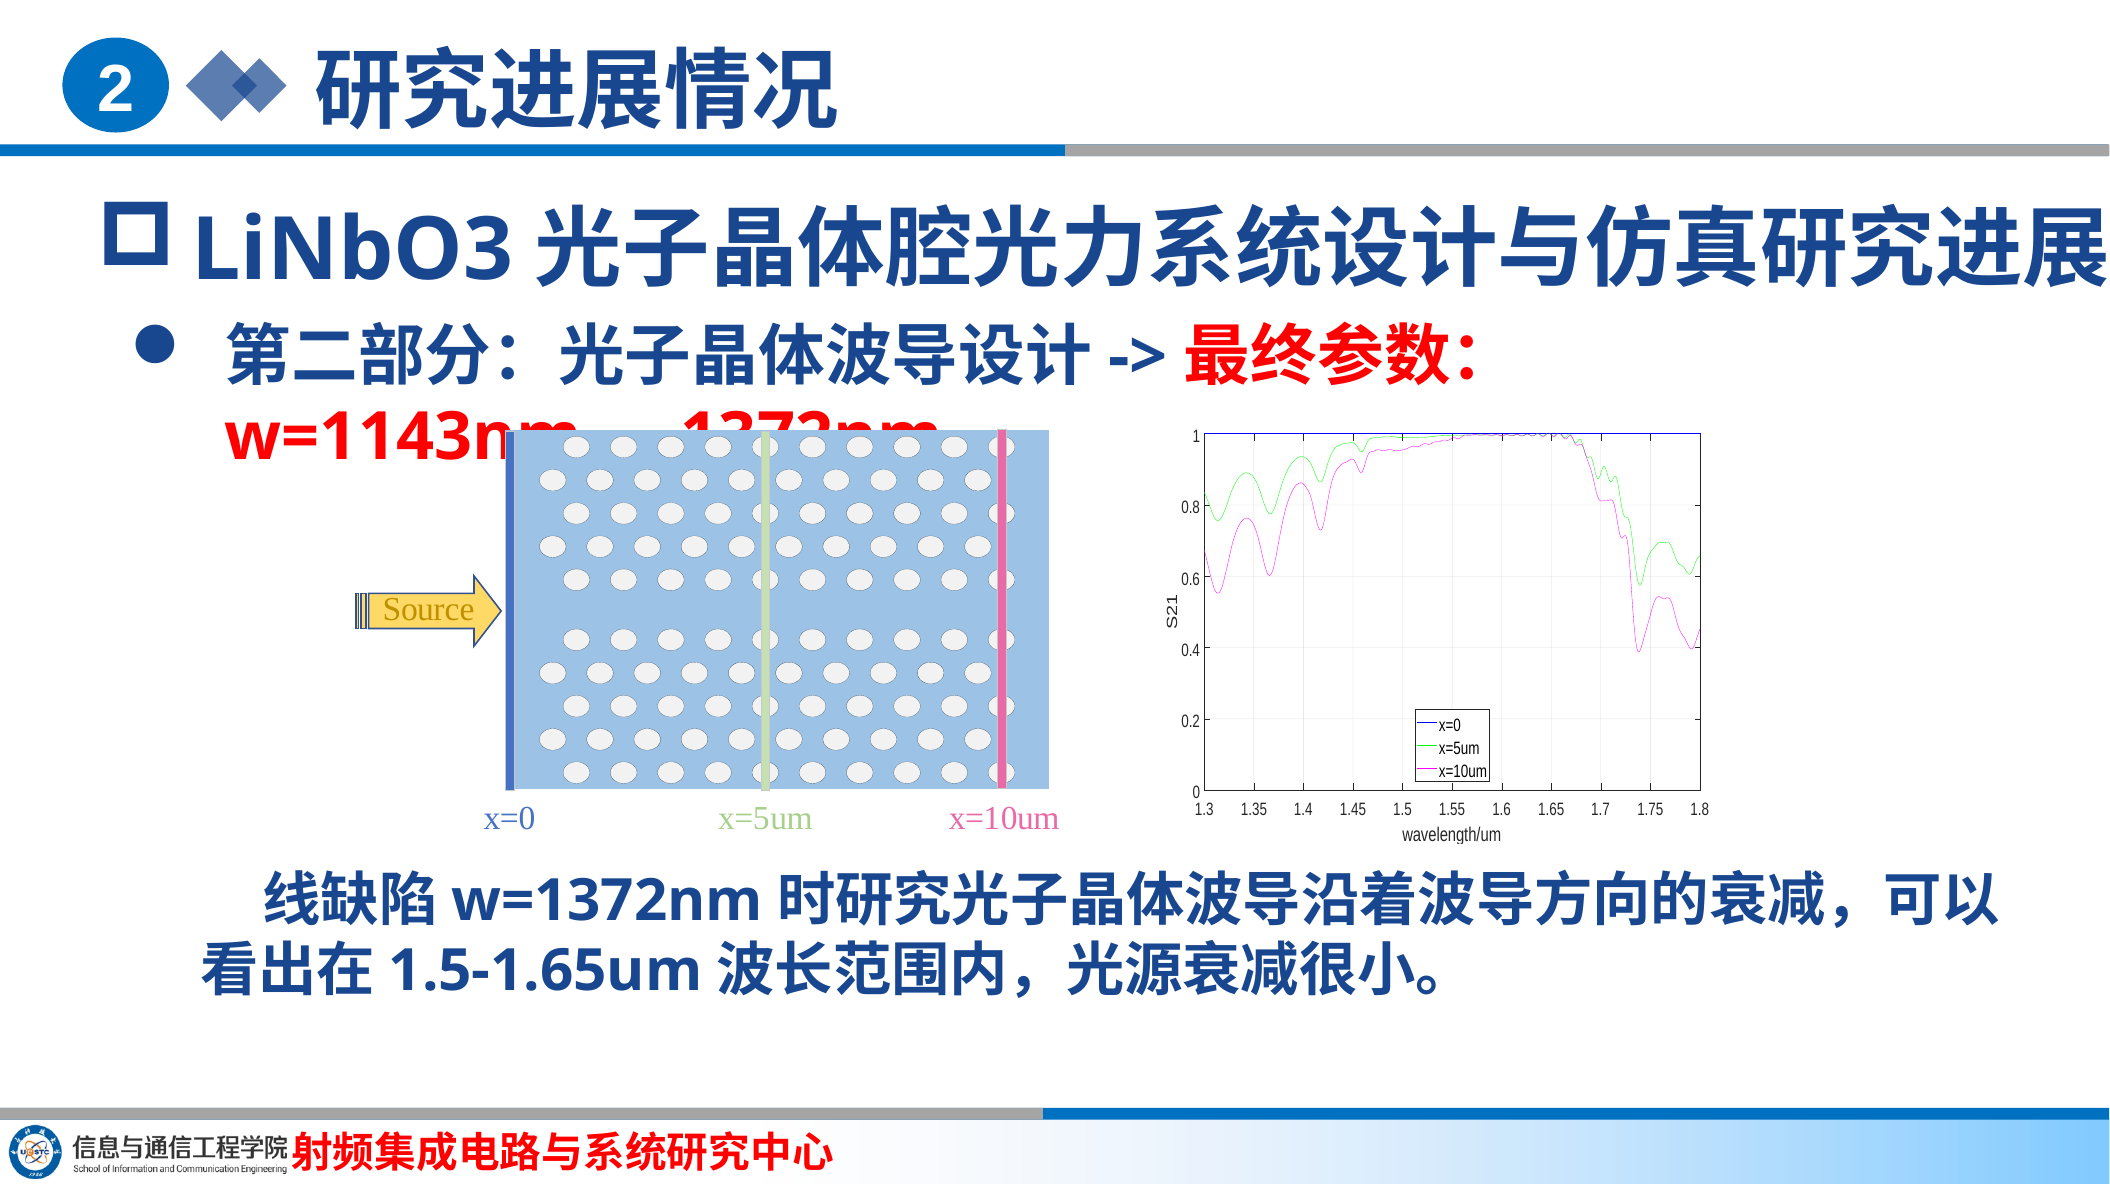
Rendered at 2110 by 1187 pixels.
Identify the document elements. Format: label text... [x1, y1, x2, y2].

text_box LiNbO3光子晶体腔光力系统设计与仿真研究进展 [82, 184, 2110, 305]
text_box 研究进展情况 [299, 26, 996, 147]
text_box 第二部分：光子晶体波导设计->最终参数：w=1143nm、1372nm [115, 305, 2076, 620]
text_box 线缺陷w=1372nm时研究光子晶体波导沿着波导方向的衰减，可以看出在1.5-1.65um波长范围内，光源衰减很小。 [185, 854, 2044, 1010]
text_box [184, 48, 244, 123]
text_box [347, 396, 1762, 847]
text_box 2 [61, 36, 170, 134]
picture [8, 1124, 287, 1179]
text_box [230, 56, 289, 115]
